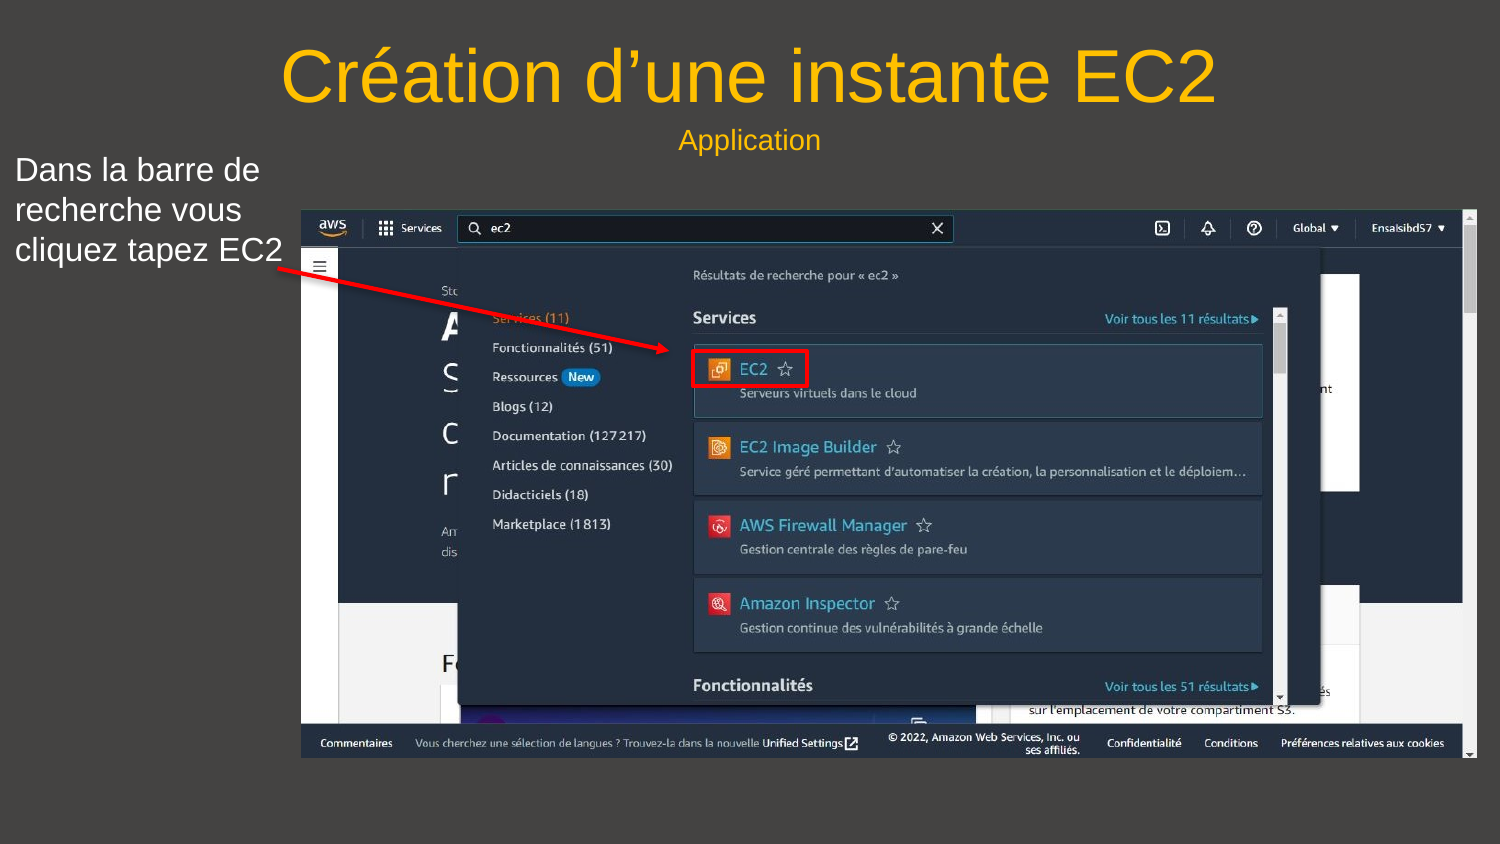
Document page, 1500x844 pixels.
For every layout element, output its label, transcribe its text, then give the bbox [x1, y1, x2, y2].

list Application [0, 114, 1500, 162]
list Création d’une instante EC2 [0, 25, 1500, 114]
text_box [277, 267, 670, 352]
text_box Dans la barre de recherche vous cliquez tapez EC2 [0, 141, 302, 276]
picture [300, 209, 1477, 759]
